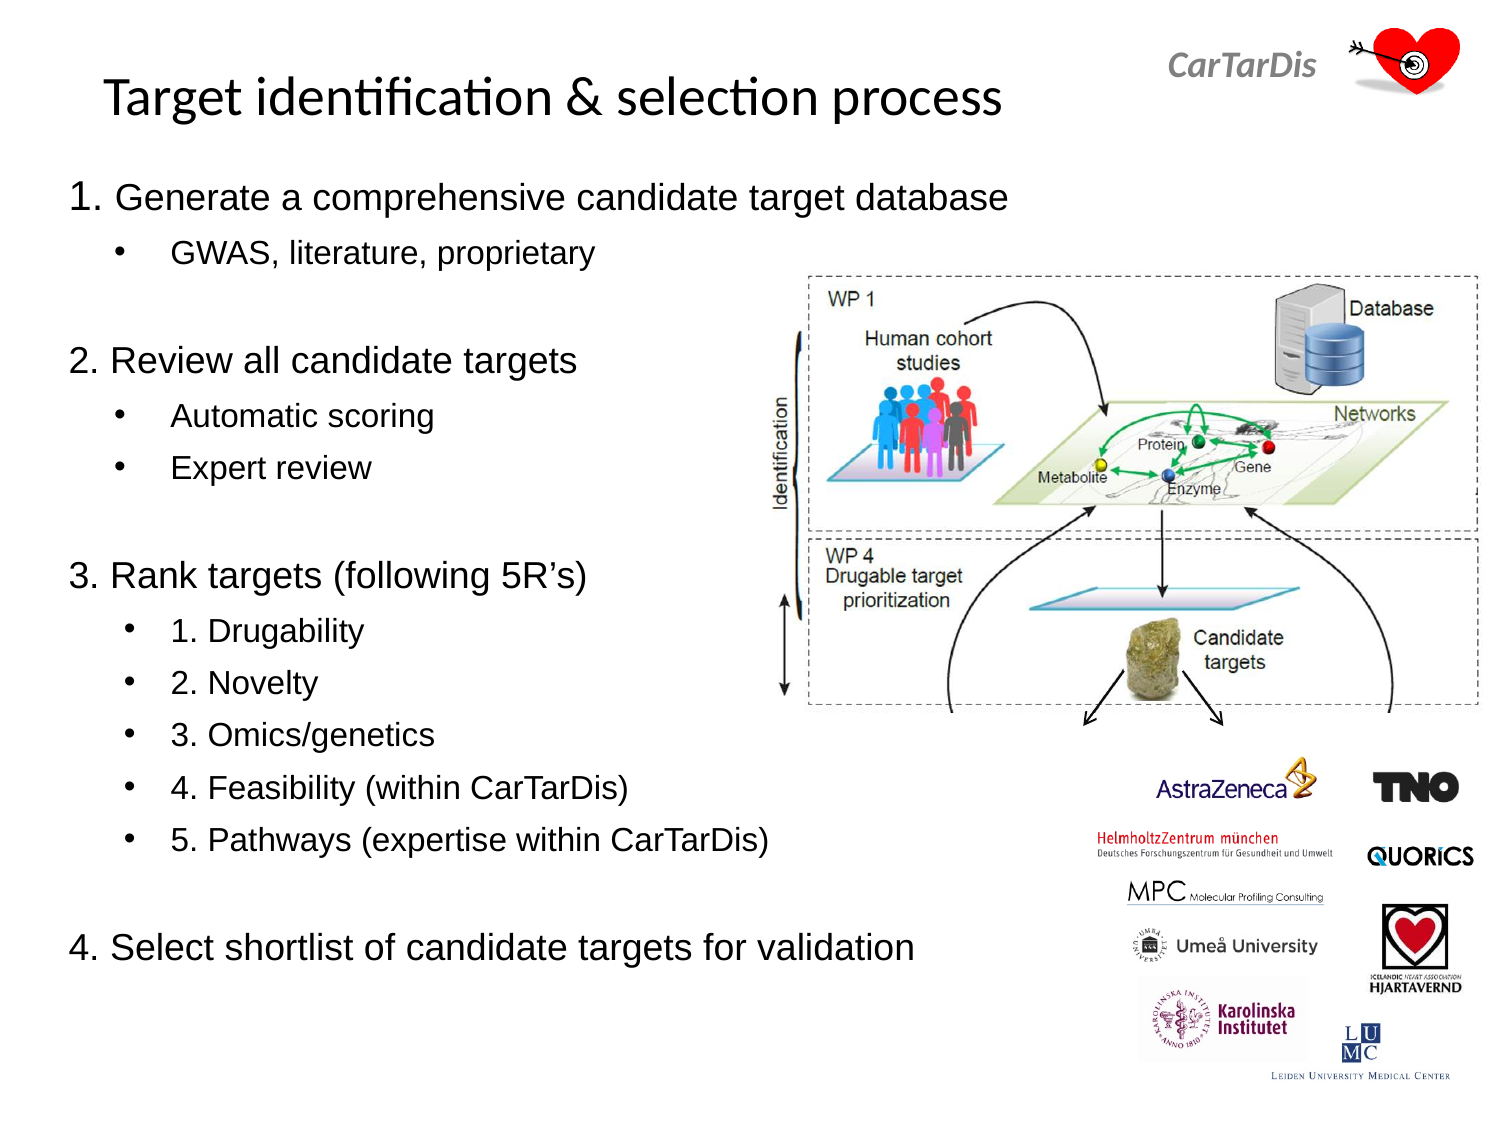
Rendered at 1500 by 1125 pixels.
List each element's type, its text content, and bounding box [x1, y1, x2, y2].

picture [1370, 756, 1459, 819]
text_box CarTarDis [1153, 32, 1332, 93]
picture [1366, 900, 1464, 998]
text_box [760, 267, 1500, 727]
picture [1125, 878, 1325, 907]
title Target identification & selection process [88, 51, 1371, 135]
picture [1133, 928, 1318, 963]
text_box 1. Generate a comprehensive candidate target database GWAS, literature, proprietary 2. Review all candidate targets Automatic scoring Expert review 3. Rank targets (following 5R’s) 1. Drugability 2. Novelty 3. Omics/genetics 4. Feasibility (within CarTarDis) 5. Pathways (expertise within CarTarDis) 4. Select shortlist of candidate targets for validation [53, 161, 1460, 976]
picture [1362, 841, 1479, 871]
picture [1345, 27, 1461, 99]
picture [1137, 975, 1455, 1084]
picture [1097, 830, 1334, 859]
picture [1155, 756, 1317, 799]
